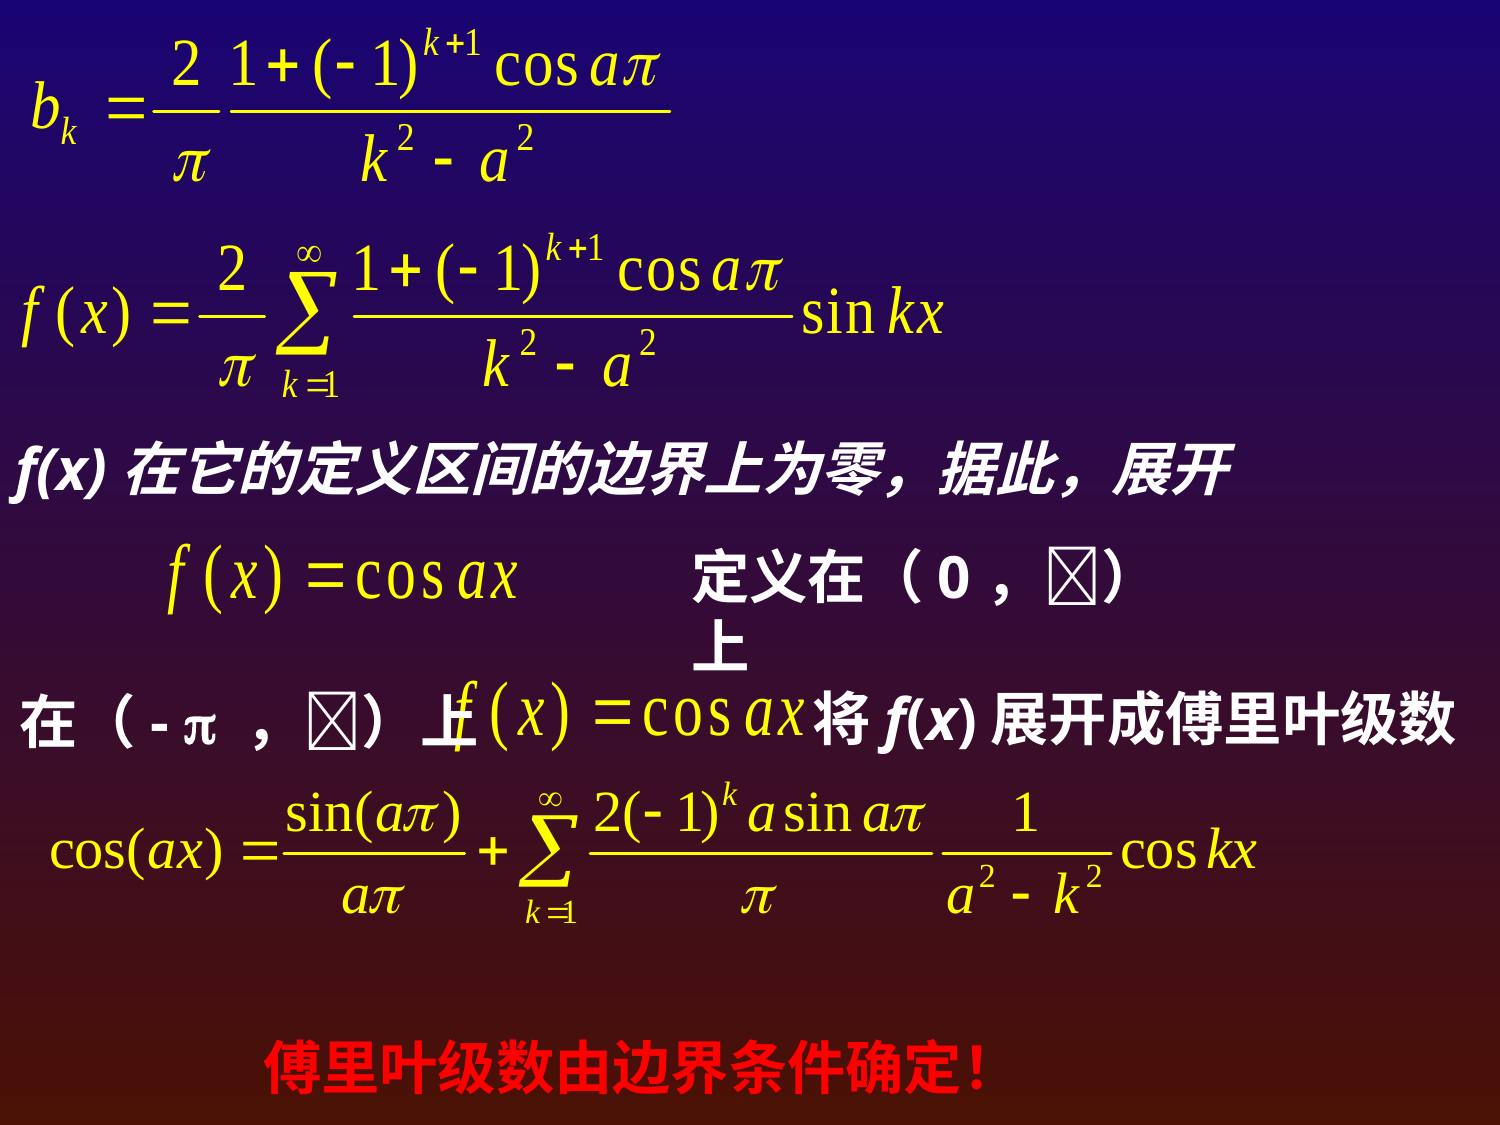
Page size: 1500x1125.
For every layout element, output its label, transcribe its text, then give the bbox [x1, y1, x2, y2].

text_box 定义在（0，）上 [675, 532, 1214, 688]
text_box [41, 765, 1269, 937]
text_box 在（-  ，）上 [4, 677, 425, 763]
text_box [22, 9, 678, 210]
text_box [143, 527, 534, 627]
text_box f(x)在它的定义区间的边界上为零，据此，展开 [0, 424, 1500, 510]
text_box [430, 663, 821, 764]
text_box 傅里叶级数由边界条件确定！ [248, 1023, 1036, 1109]
text_box 将f(x)展开成傅里叶级数 [825, 674, 1472, 760]
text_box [0, 215, 956, 415]
